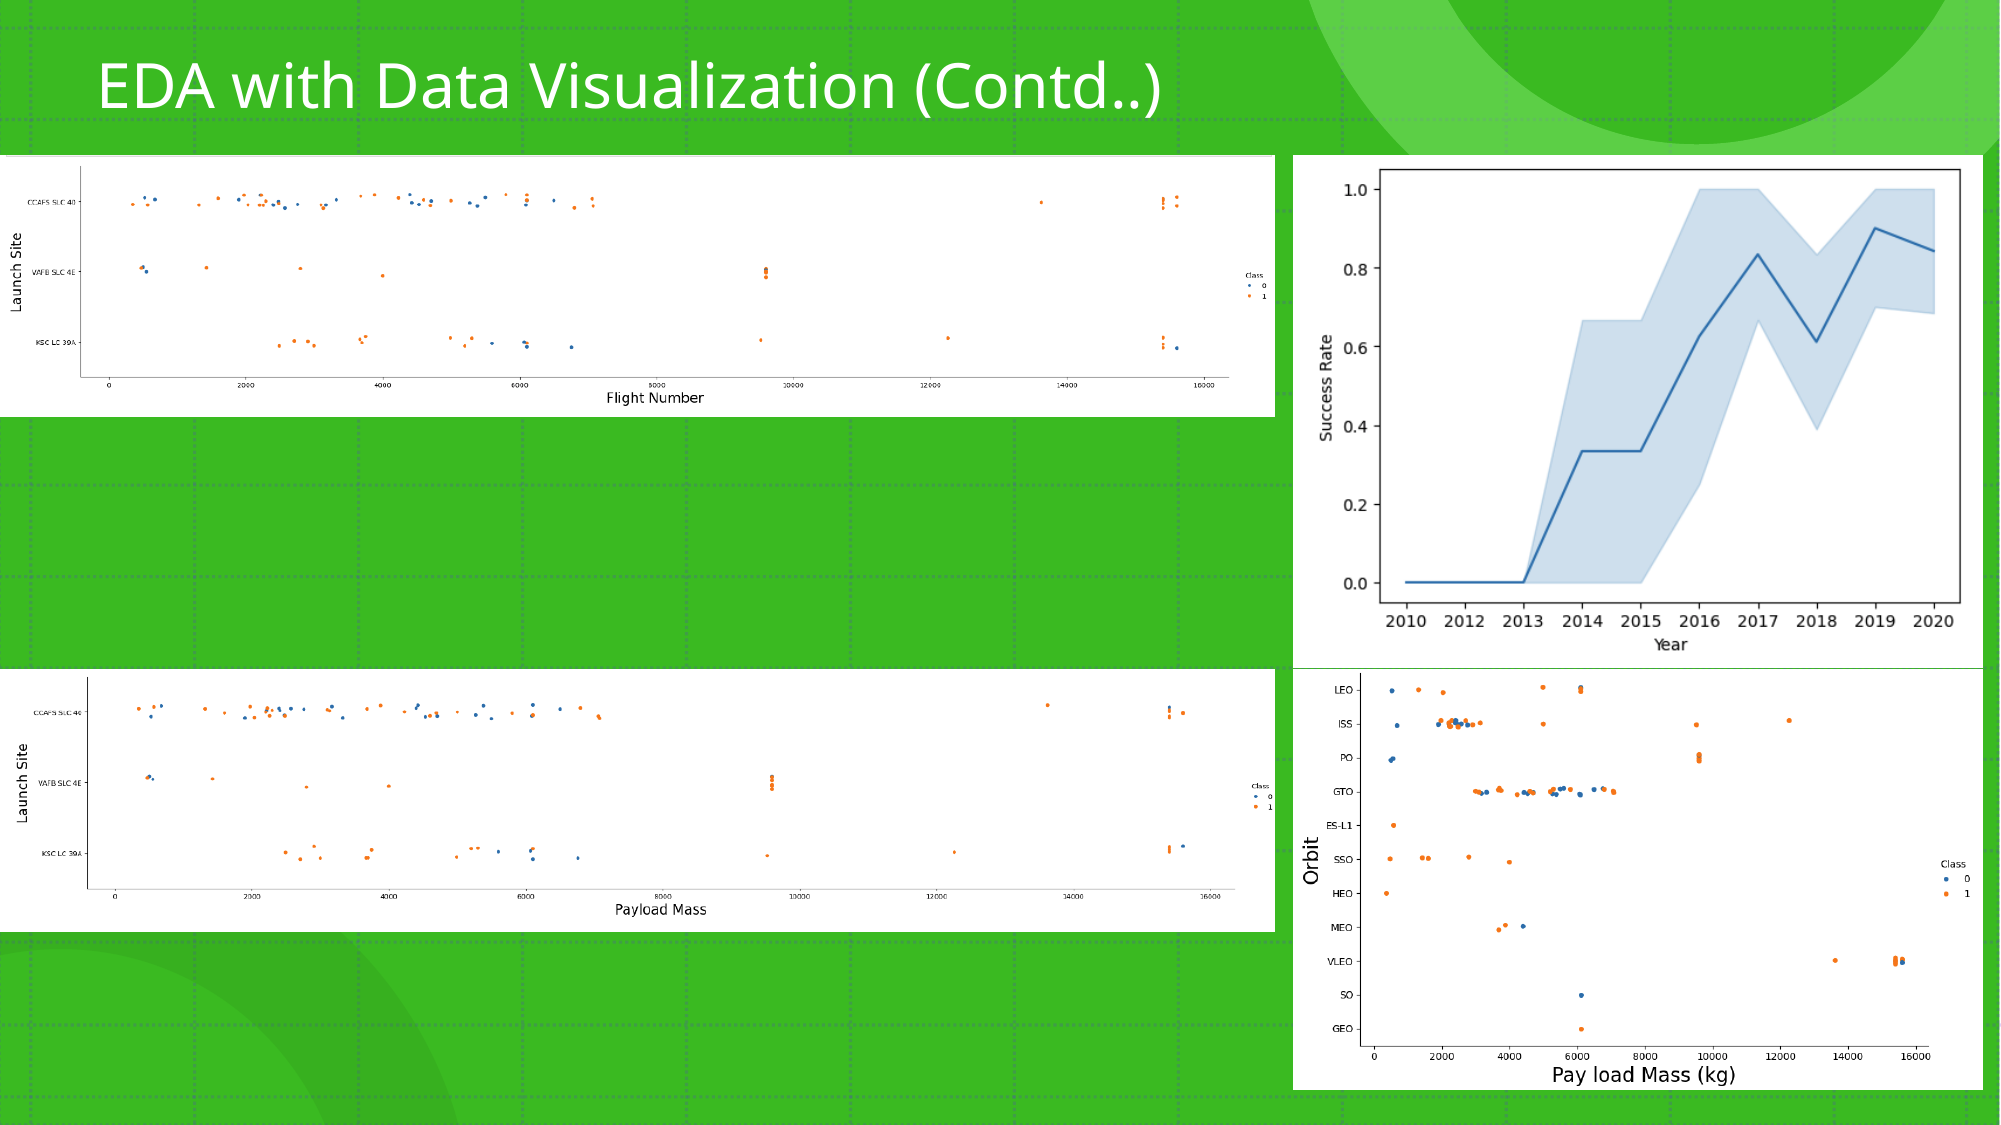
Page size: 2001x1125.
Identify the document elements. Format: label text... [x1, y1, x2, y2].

title EDA with Data Visualization (Contd..) [81, 34, 1841, 142]
picture [0, 669, 1275, 932]
picture [1293, 669, 1983, 1091]
picture [0, 155, 1275, 417]
picture [1293, 155, 1983, 668]
